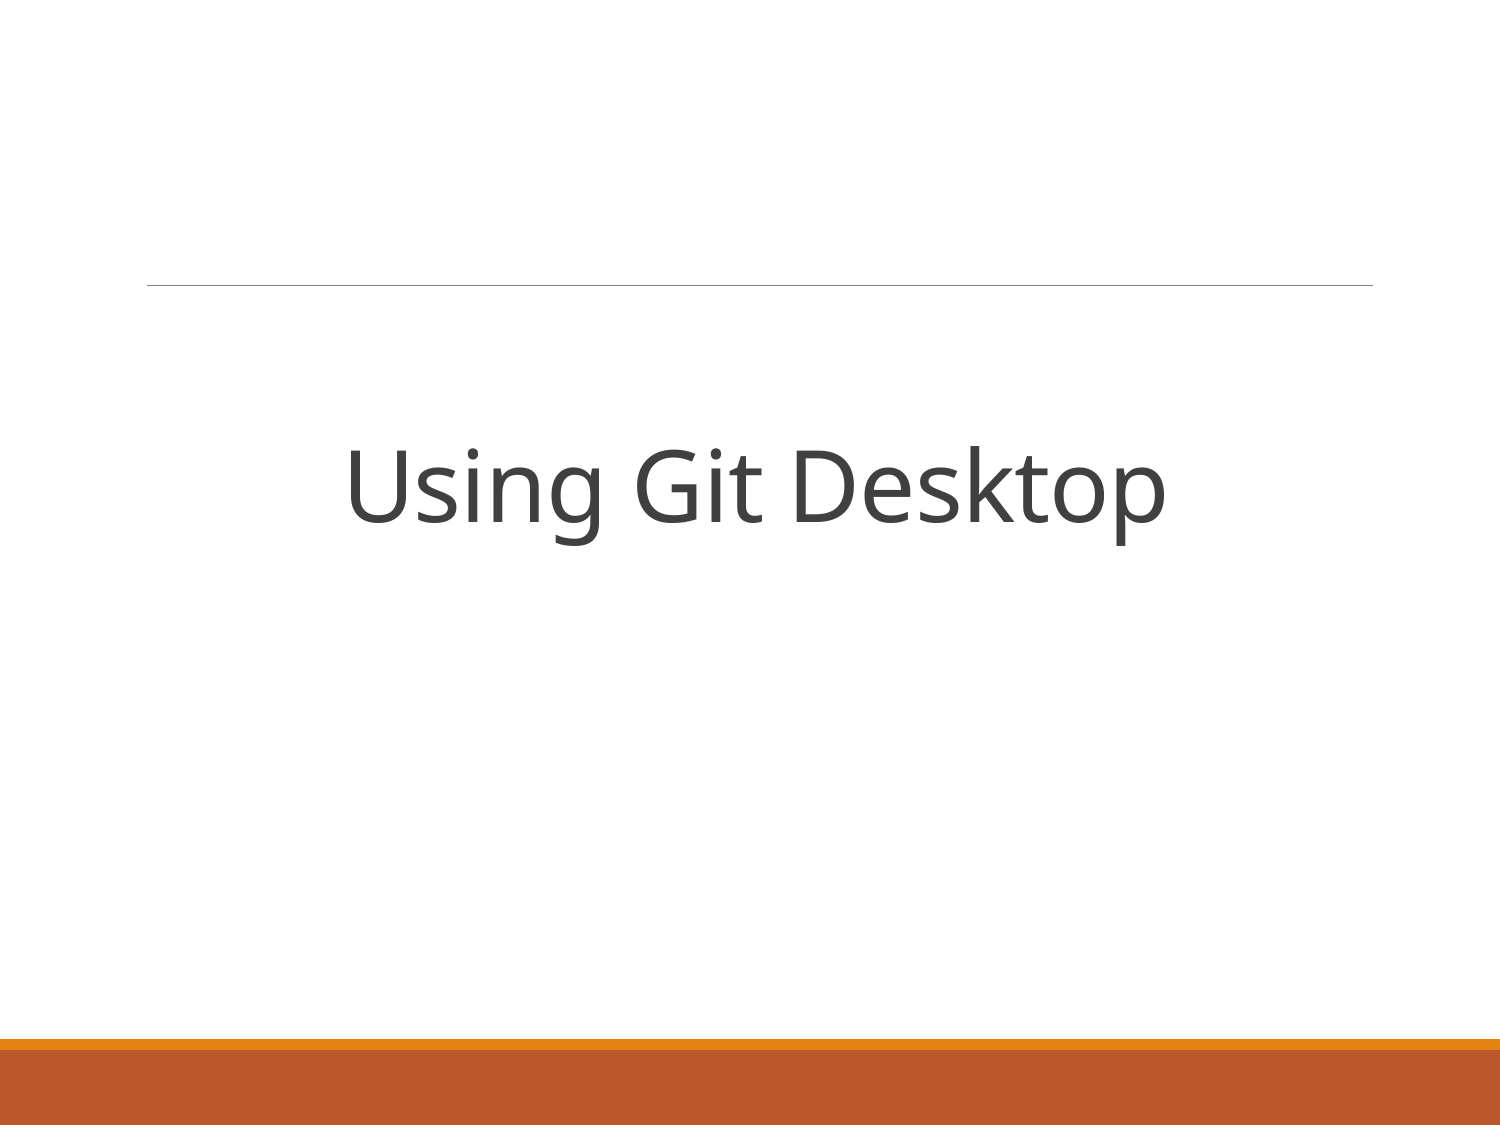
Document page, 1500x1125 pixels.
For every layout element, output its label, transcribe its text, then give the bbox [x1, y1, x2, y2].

title Using Git Desktop [137, 312, 1375, 551]
